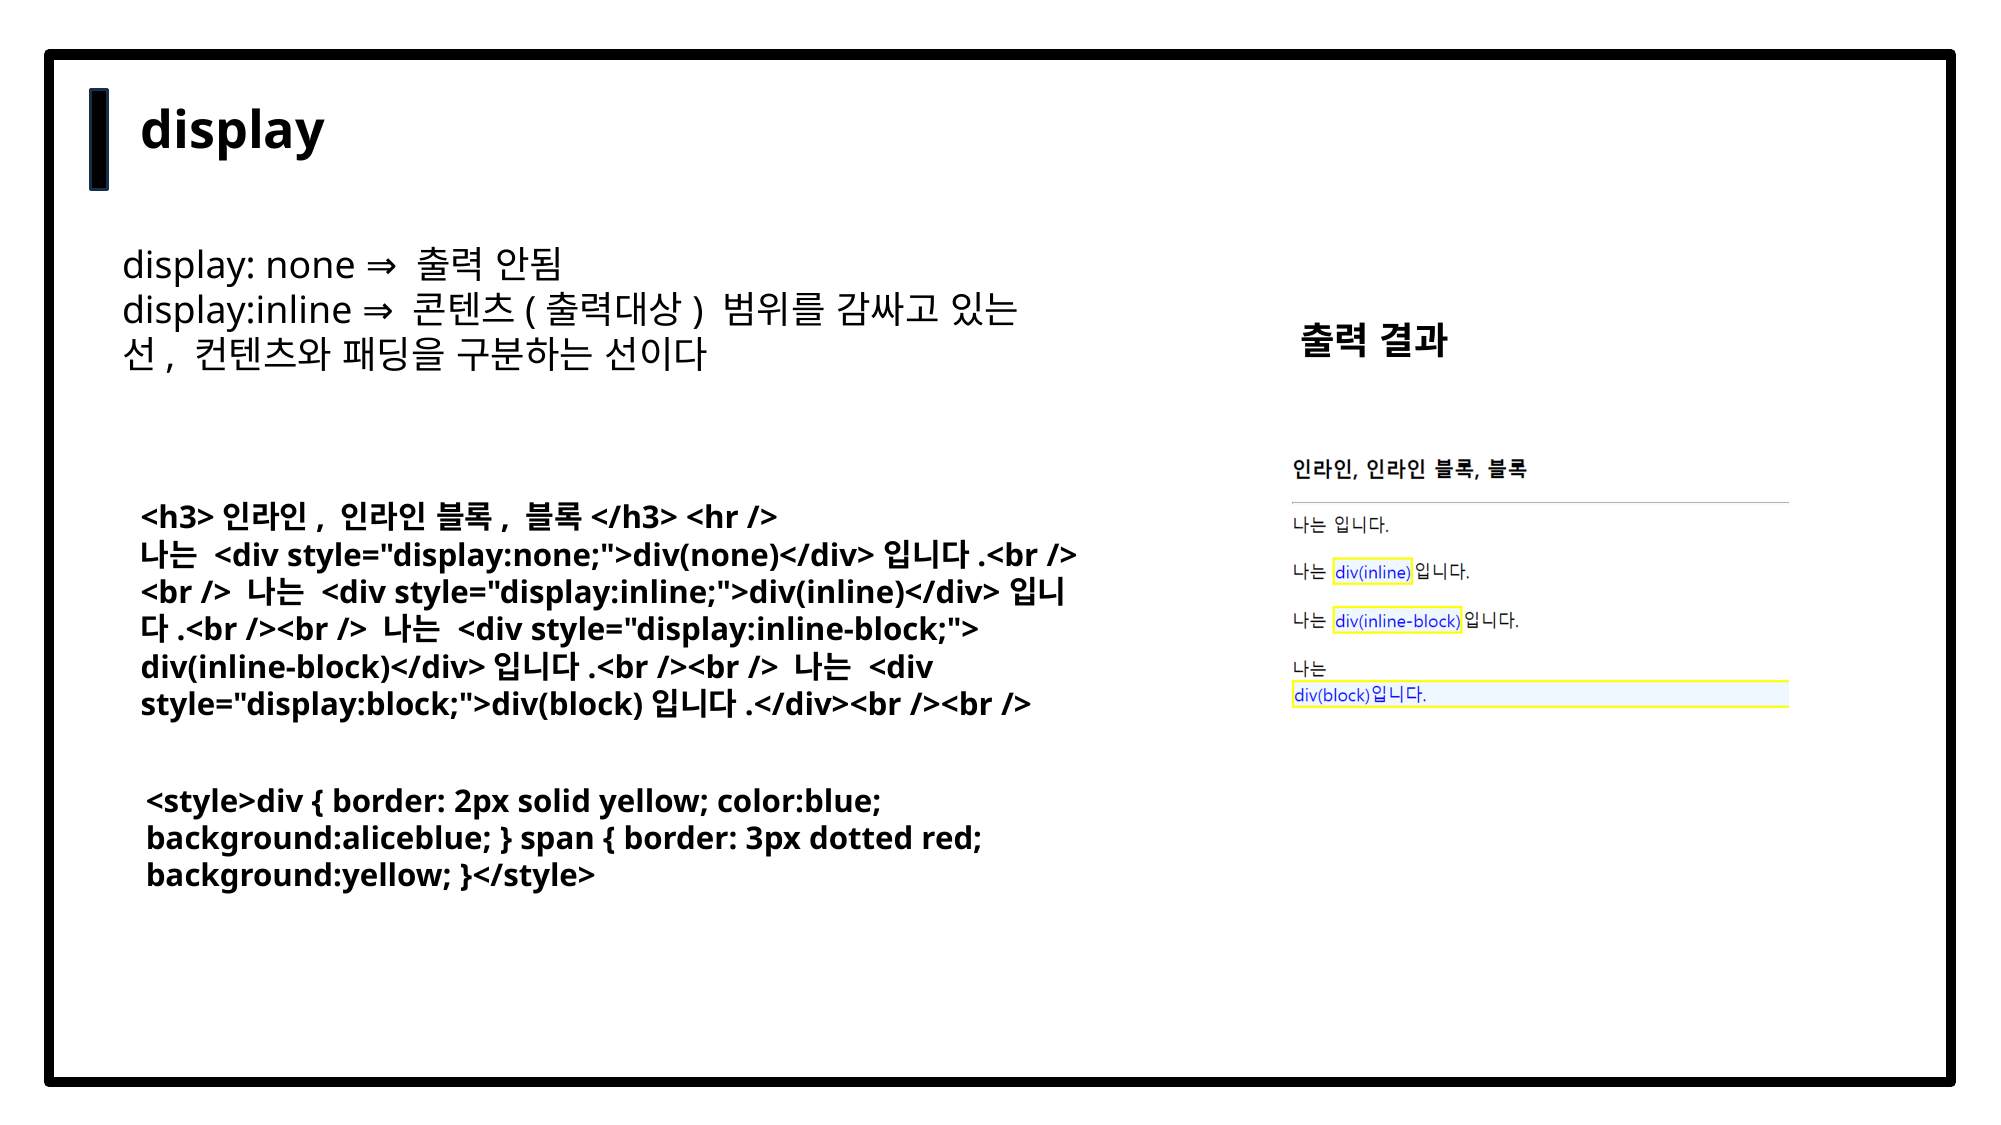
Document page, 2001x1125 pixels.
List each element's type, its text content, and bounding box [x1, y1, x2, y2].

text_box [47, 53, 1952, 1084]
text_box 출력 결과 [1285, 309, 1465, 370]
text_box display: none ⇒ 출력 안됨 display:inline ⇒ 콘텐츠(출력대상) 범위를 감싸고 있는 선, 컨텐츠와 패딩을 구분하는 선이다 [107, 233, 1098, 384]
text_box display [125, 89, 357, 167]
picture [1288, 435, 1789, 875]
text_box <style>div { border: 2px solid yellow; color:blue; background:aliceblue; } span { border: 3px dotted red; background:yellow; }</style> [130, 773, 1005, 901]
text_box [89, 88, 109, 191]
text_box <h3>인라인, 인라인 블록, 블록</h3> <hr /> 나는 <div style="display:none;">div(none)</div>입니다.<br /> <br /> 나는 <div style="display:inline;">div(inline)</div>입니다.<br /><br /> 나는 <div style="display:inline-block;"> div(inline-block)</div>입니다.<br /><br /> 나는 <div style="display:block;">div(block)입니다.</div><br /><br /> [125, 489, 1170, 730]
